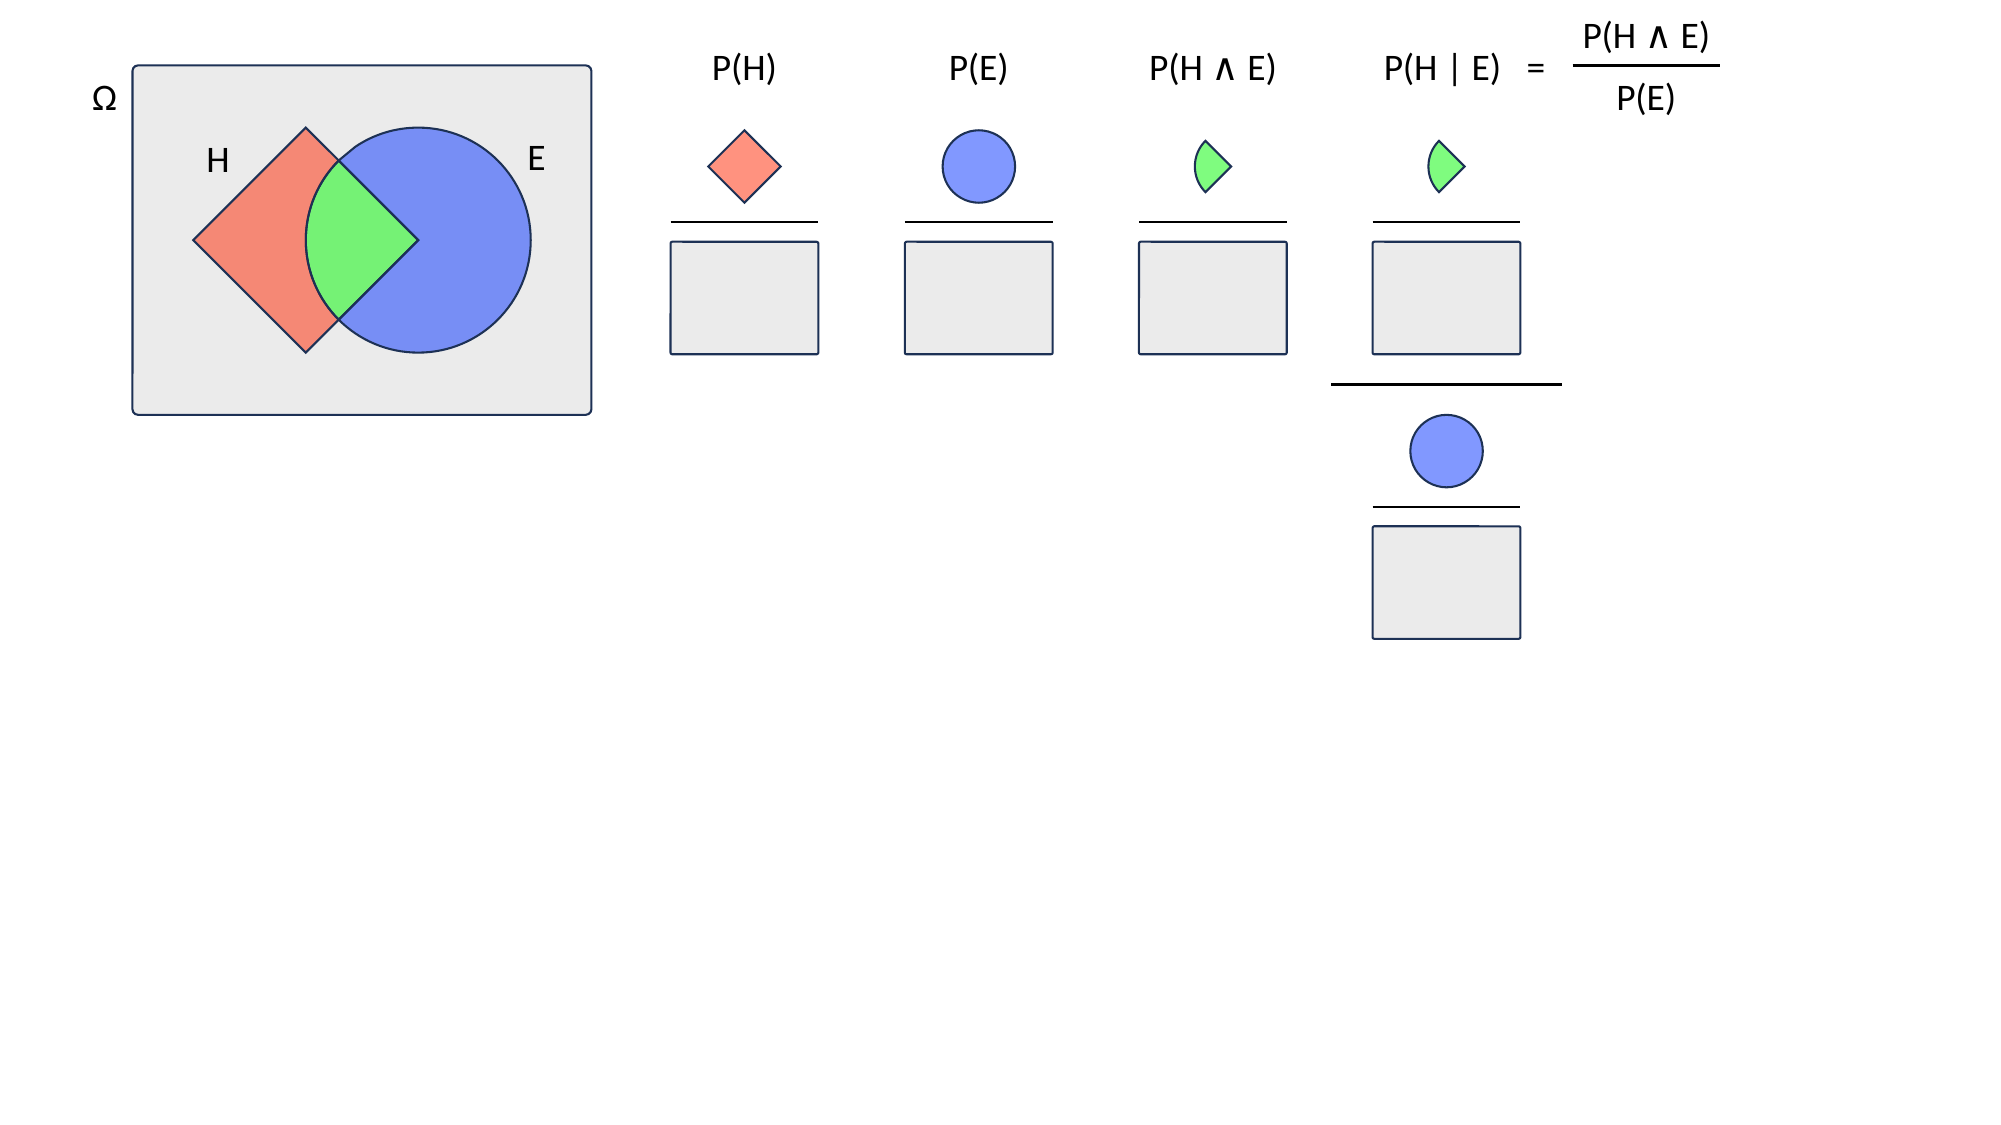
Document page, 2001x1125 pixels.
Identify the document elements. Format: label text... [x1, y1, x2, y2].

text_box Ω [77, 65, 132, 126]
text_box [1372, 414, 1521, 639]
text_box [670, 130, 819, 355]
text_box P(E) [1563, 65, 1729, 125]
text_box P(H | E) = [1368, 35, 1561, 95]
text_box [1372, 140, 1521, 355]
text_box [904, 130, 1053, 355]
text_box P(H ∧ E) [1563, 3, 1729, 64]
text_box P(E) [933, 35, 1024, 95]
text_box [132, 65, 592, 415]
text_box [1138, 140, 1287, 355]
text_box P(H) [697, 35, 792, 95]
text_box P(H ∧ E) [1134, 35, 1292, 95]
